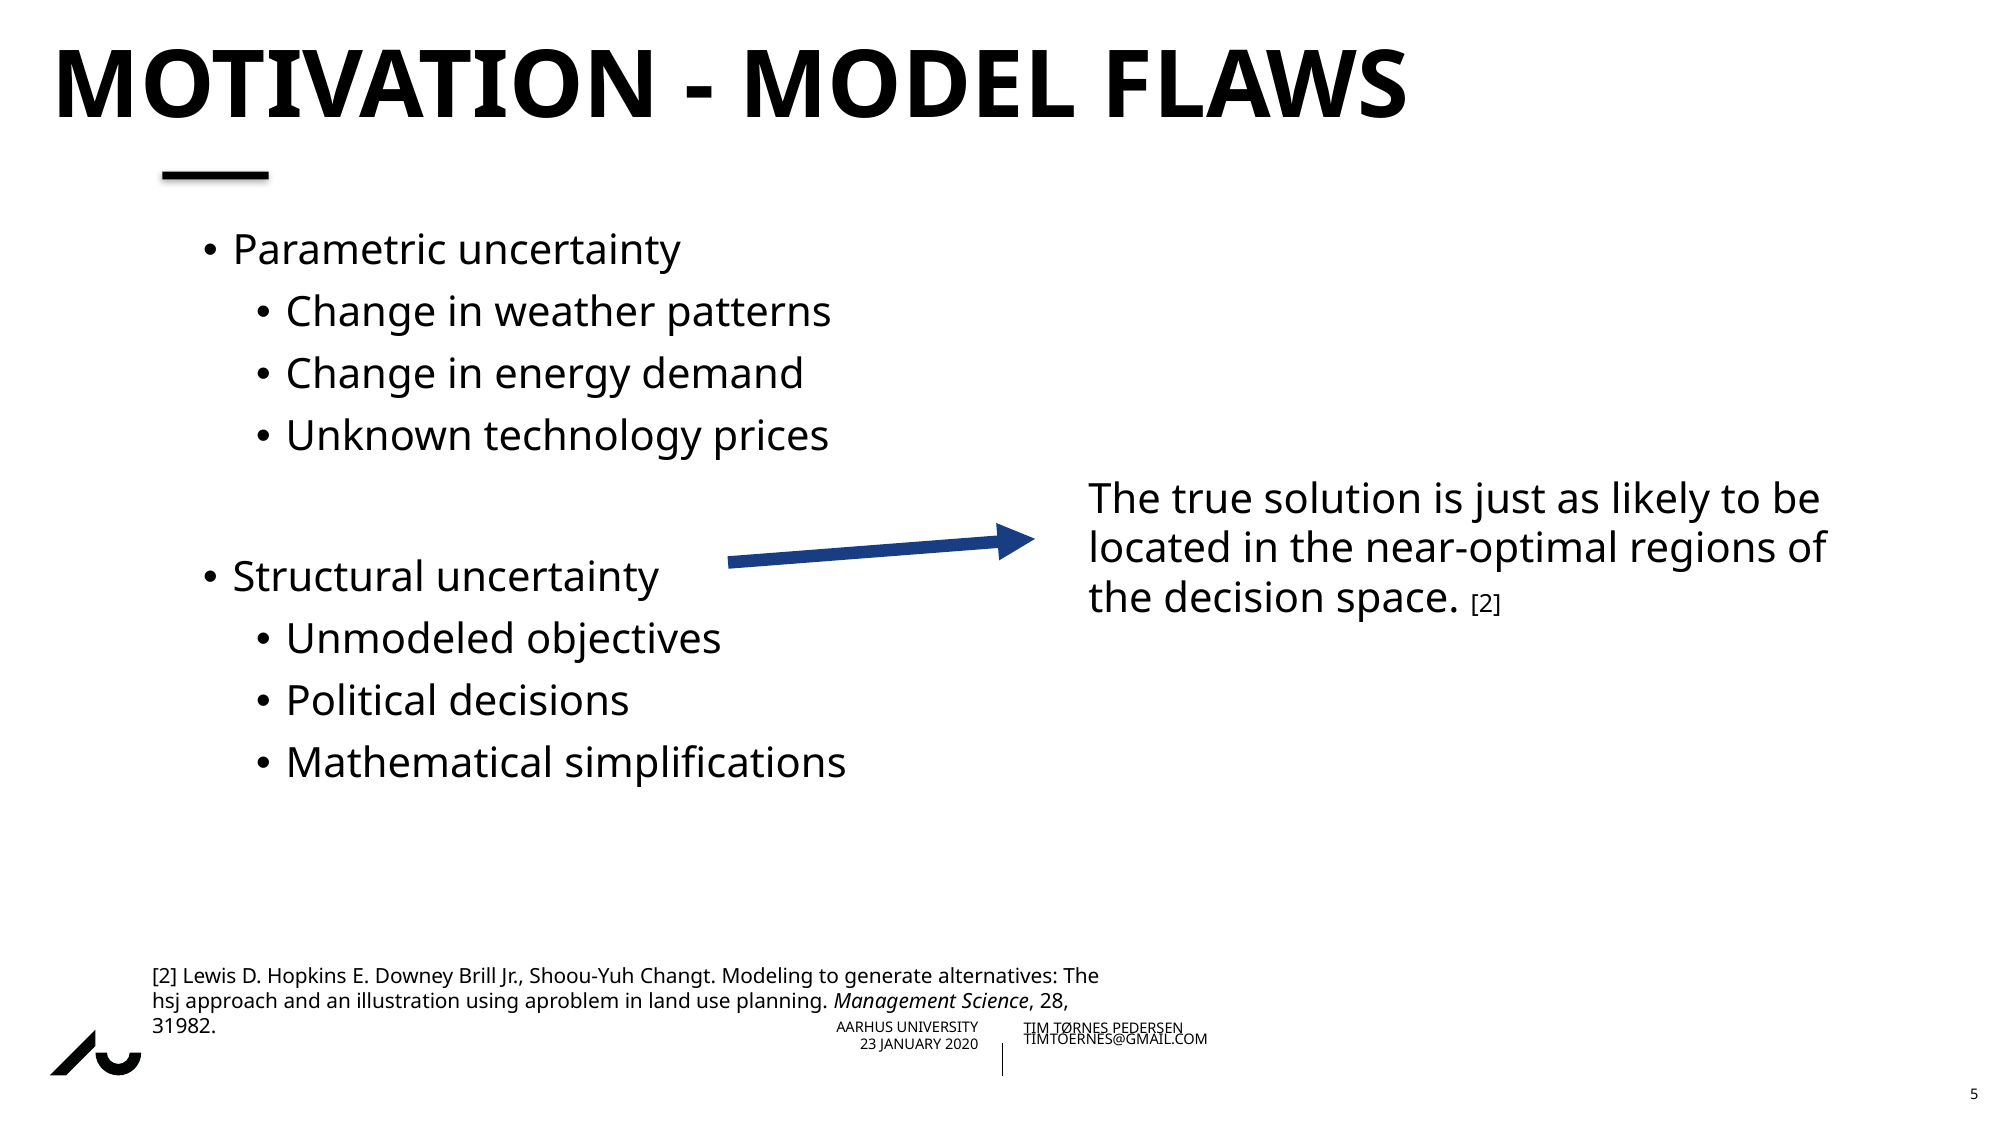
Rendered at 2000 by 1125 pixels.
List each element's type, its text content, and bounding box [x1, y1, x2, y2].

list Parametric uncertainty Change in weather patterns Change in energy demand Unknown technology prices Structural uncertainty Unmodeled objectives Political decisions Mathematical simplifications [161, 224, 979, 955]
slide_number 5 [1936, 1079, 1979, 1106]
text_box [727, 538, 1036, 563]
text_box [2] Lewis D. Hopkins E. Downey Brill Jr., Shoou-Yuh Changt. Modeling to generate alternatives: The hsj approach and an illustration using aproblem in land use planning. Management Science, 28, 31982. [137, 955, 1134, 1070]
title Motivation - model flaws [51, 37, 1721, 162]
text_box The true solution is just as likely to be located in the near-optimal regions of the decision space. [2] [1046, 473, 1864, 651]
